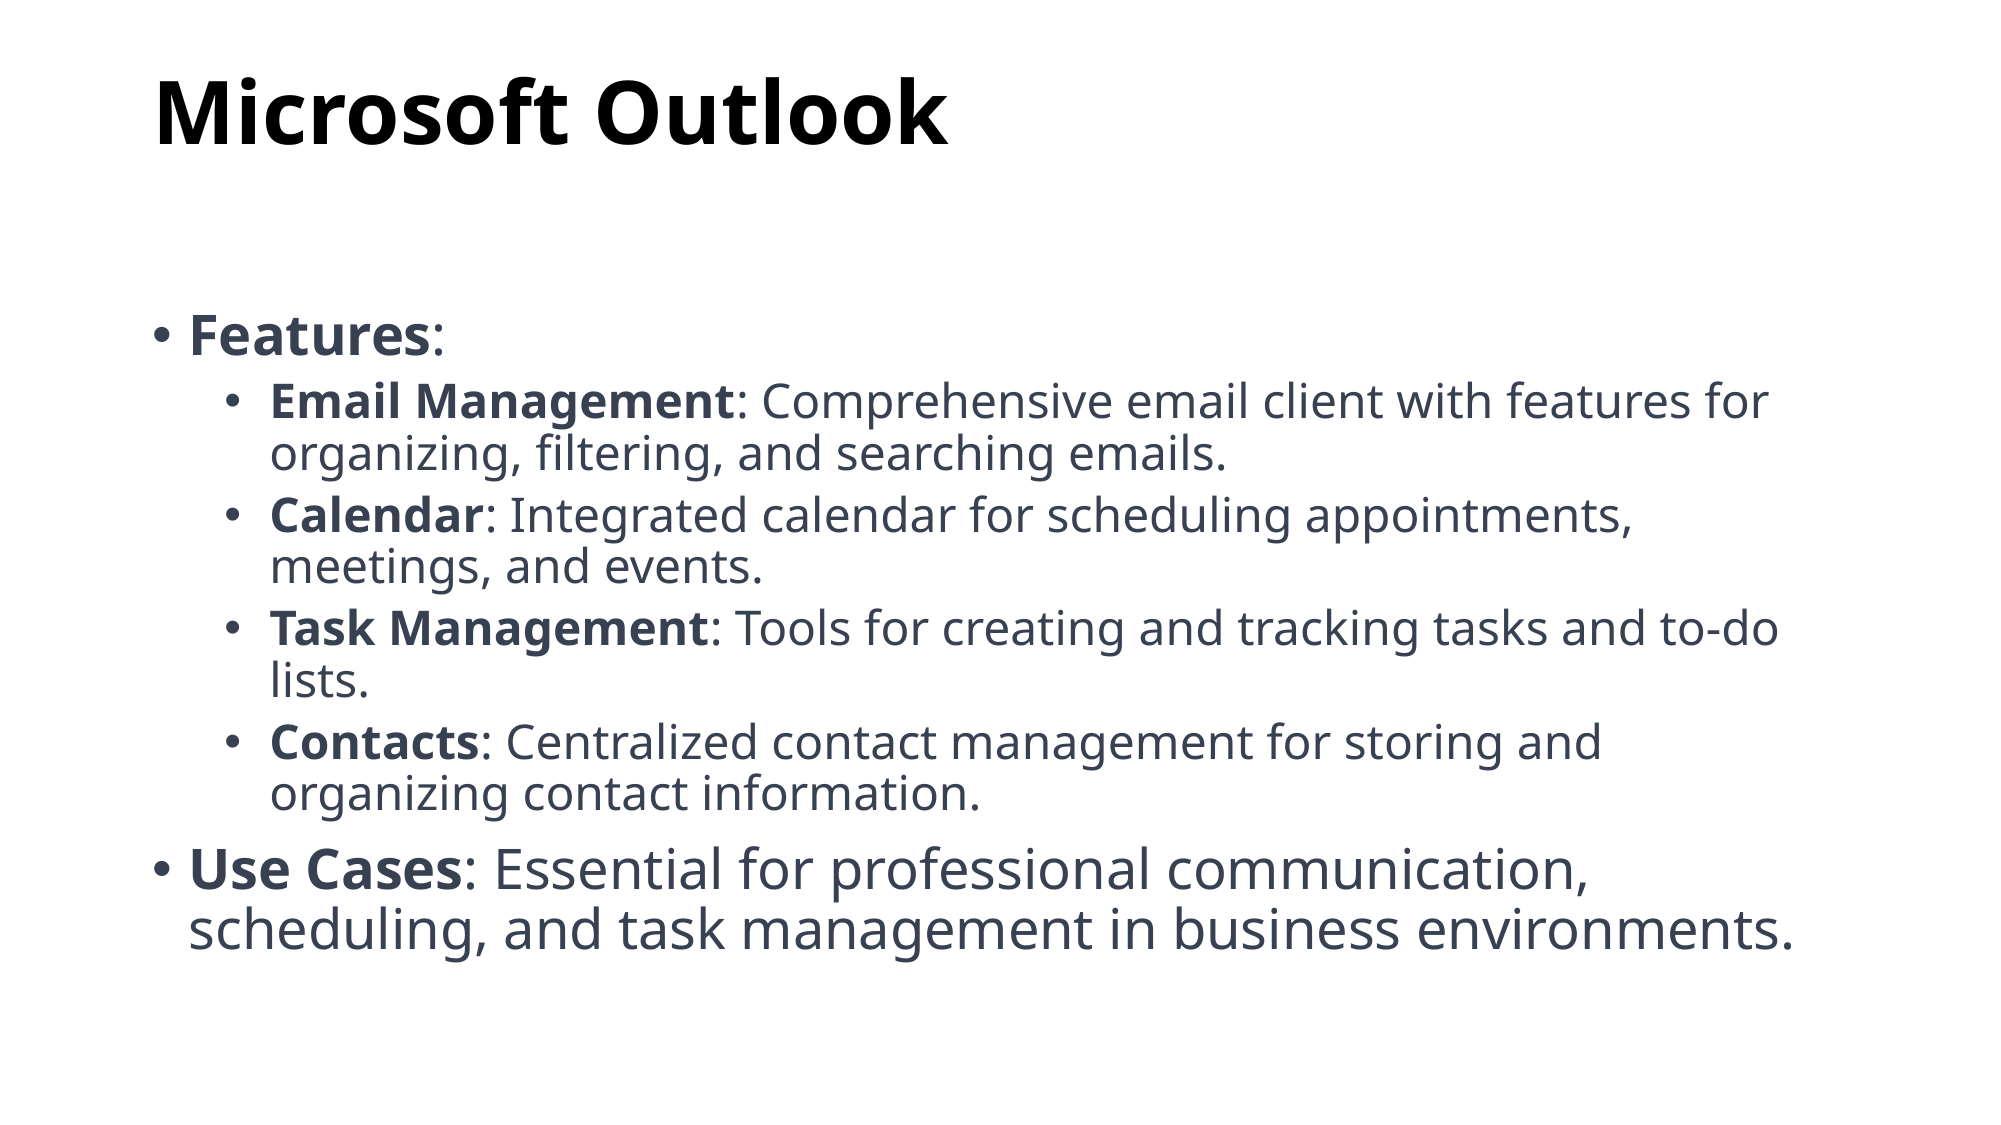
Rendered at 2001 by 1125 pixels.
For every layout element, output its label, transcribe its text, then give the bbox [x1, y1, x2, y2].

title Microsoft Outlook [137, 59, 1863, 278]
list Features: Email Management: Comprehensive email client with features for organizing, filtering, and searching emails. Calendar: Integrated calendar for scheduling appointments, meetings, and events. Task Management: Tools for creating and tracking tasks and to-do lists. Contacts: Centralized contact management for storing and organizing contact information. Use Cases: Essential for professional communication, scheduling, and task management in business environments. [137, 299, 1863, 1014]
